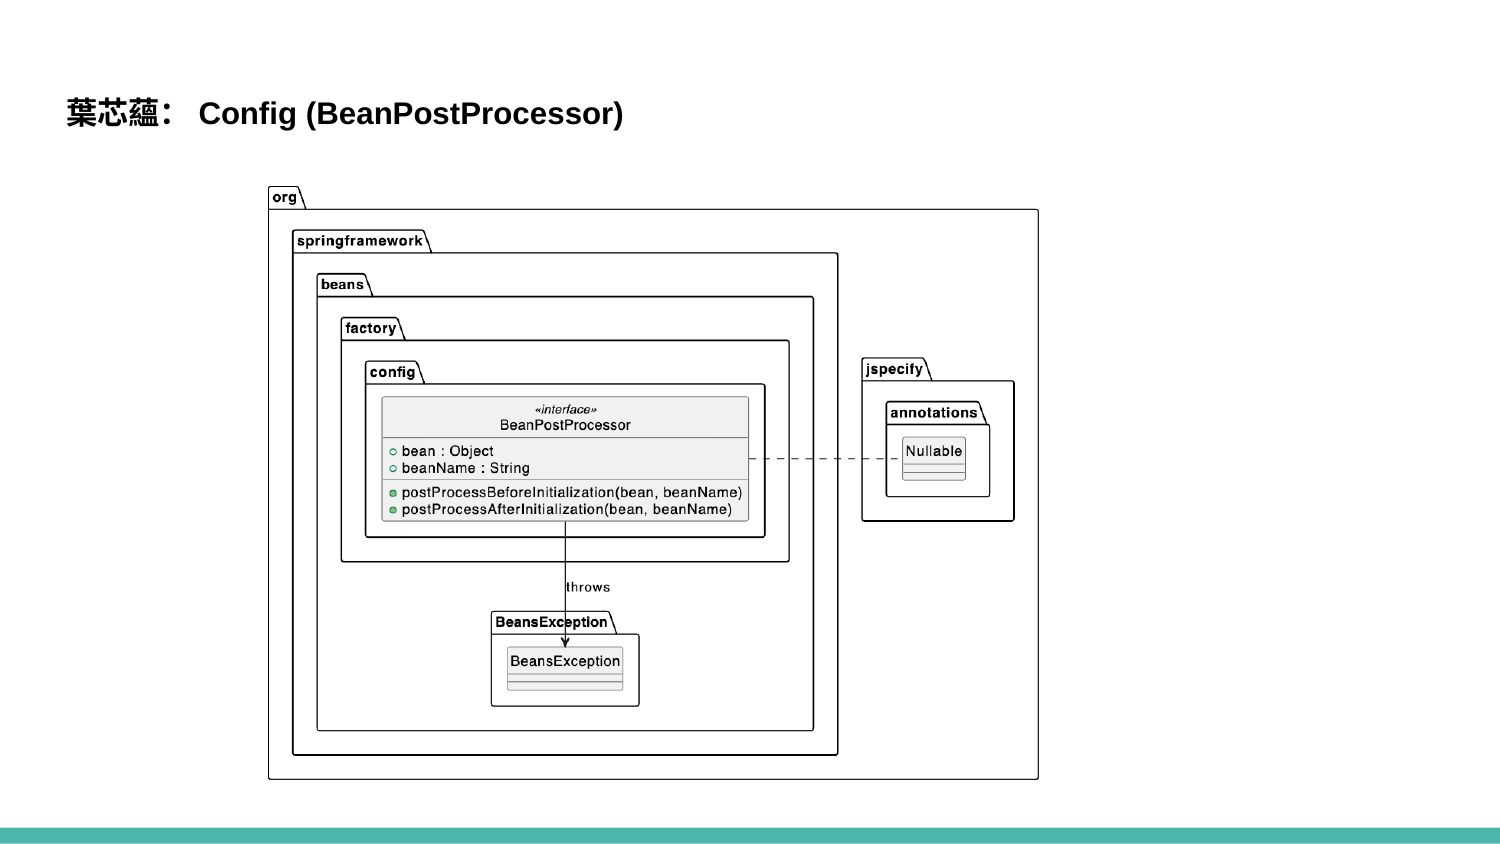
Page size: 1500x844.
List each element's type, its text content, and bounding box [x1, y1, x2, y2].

title 葉芯蘊：Config (BeanPostProcessor) [51, 72, 1449, 189]
picture [262, 180, 1046, 786]
